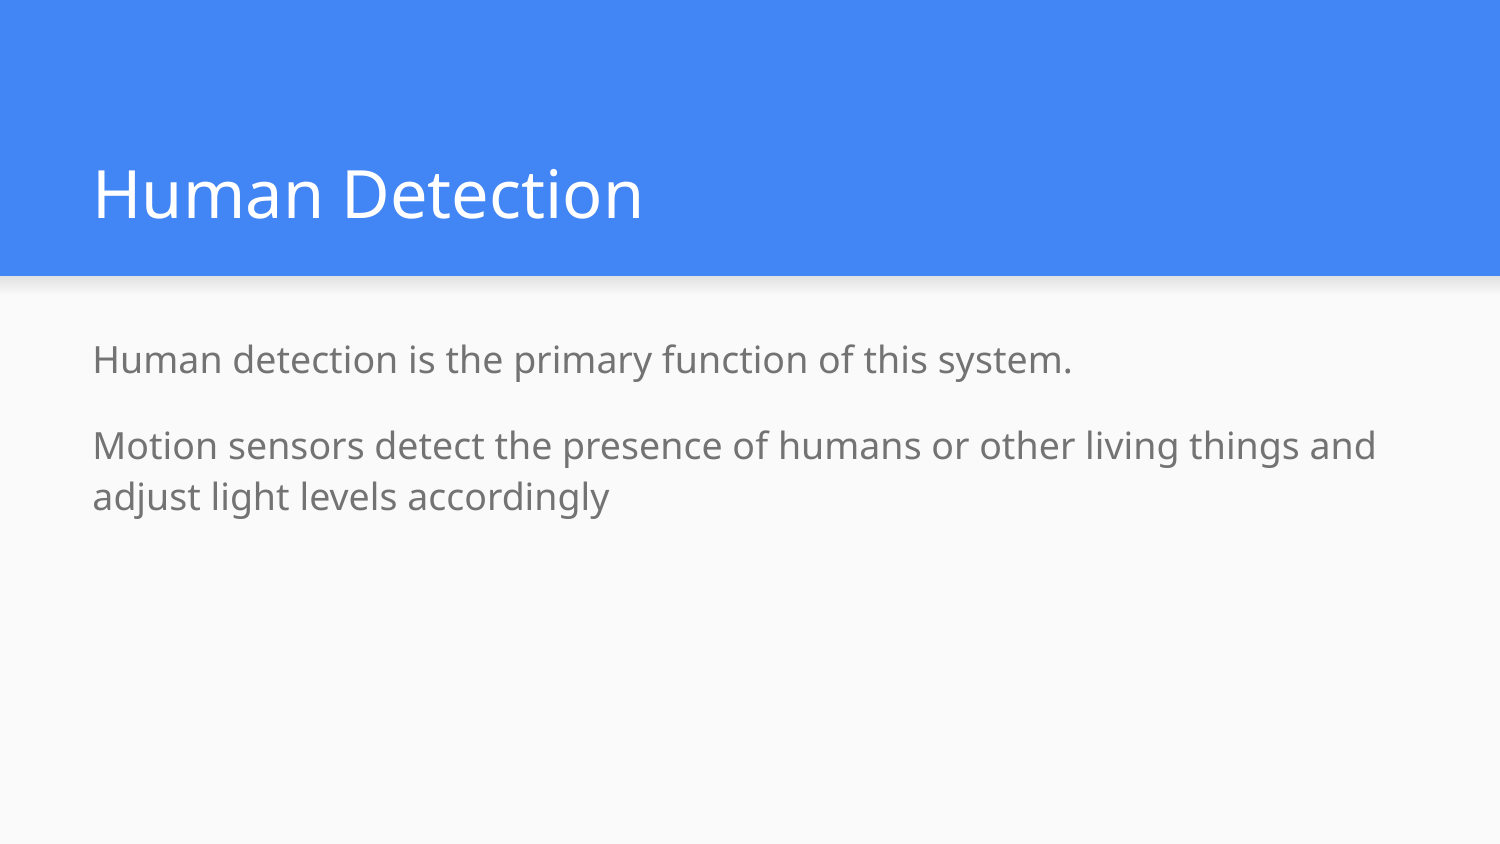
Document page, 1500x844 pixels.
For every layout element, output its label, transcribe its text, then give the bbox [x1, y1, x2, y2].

list Human detection is the primary function of this system. Motion sensors detect the presence of humans or other living things and adjust light levels accordingly [77, 314, 1427, 760]
title Human Detection [77, 121, 1427, 248]
